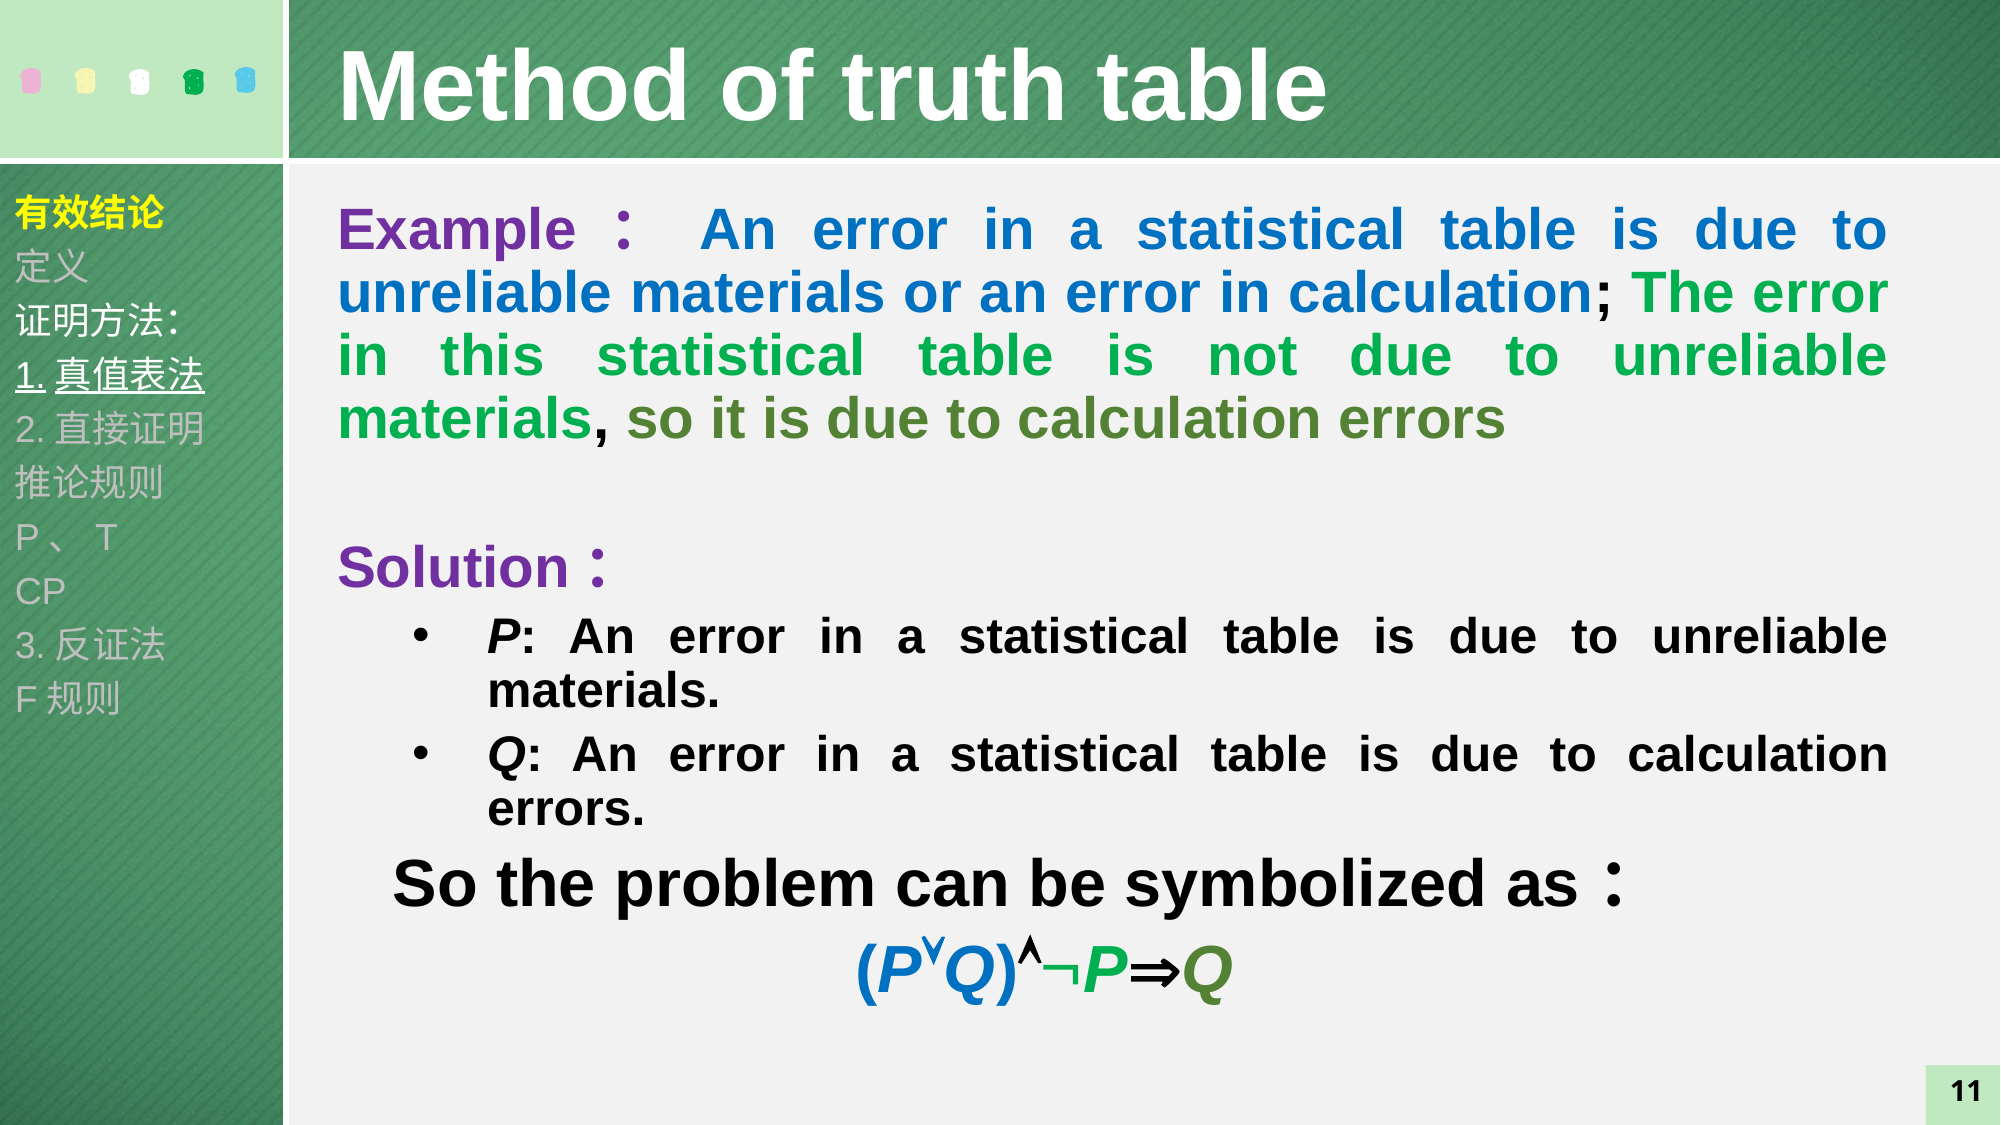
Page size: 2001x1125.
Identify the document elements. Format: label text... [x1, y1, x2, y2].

text_box Method of truth table [322, 12, 1948, 148]
picture [289, 0, 2000, 158]
text_box Example：An error in a statistical table is due to unreliable materials or an error in calculation; The error in this statistical table is not due to unreliable materials, so it is due to calculation errors Solution： P: An error in a statistical table is due to unreliable materials. Q: An error in a statistical table is due to calculation errors. So the problem can be symbolized as： (PQ)PQ [322, 191, 1905, 1125]
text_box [19, 65, 258, 95]
text_box 有效结论 定义 证明方法： 1.真值表法 2.直接证明 推论规则 P、T CP 3.反证法 F规则 [0, 172, 280, 1105]
picture [0, 164, 283, 1125]
